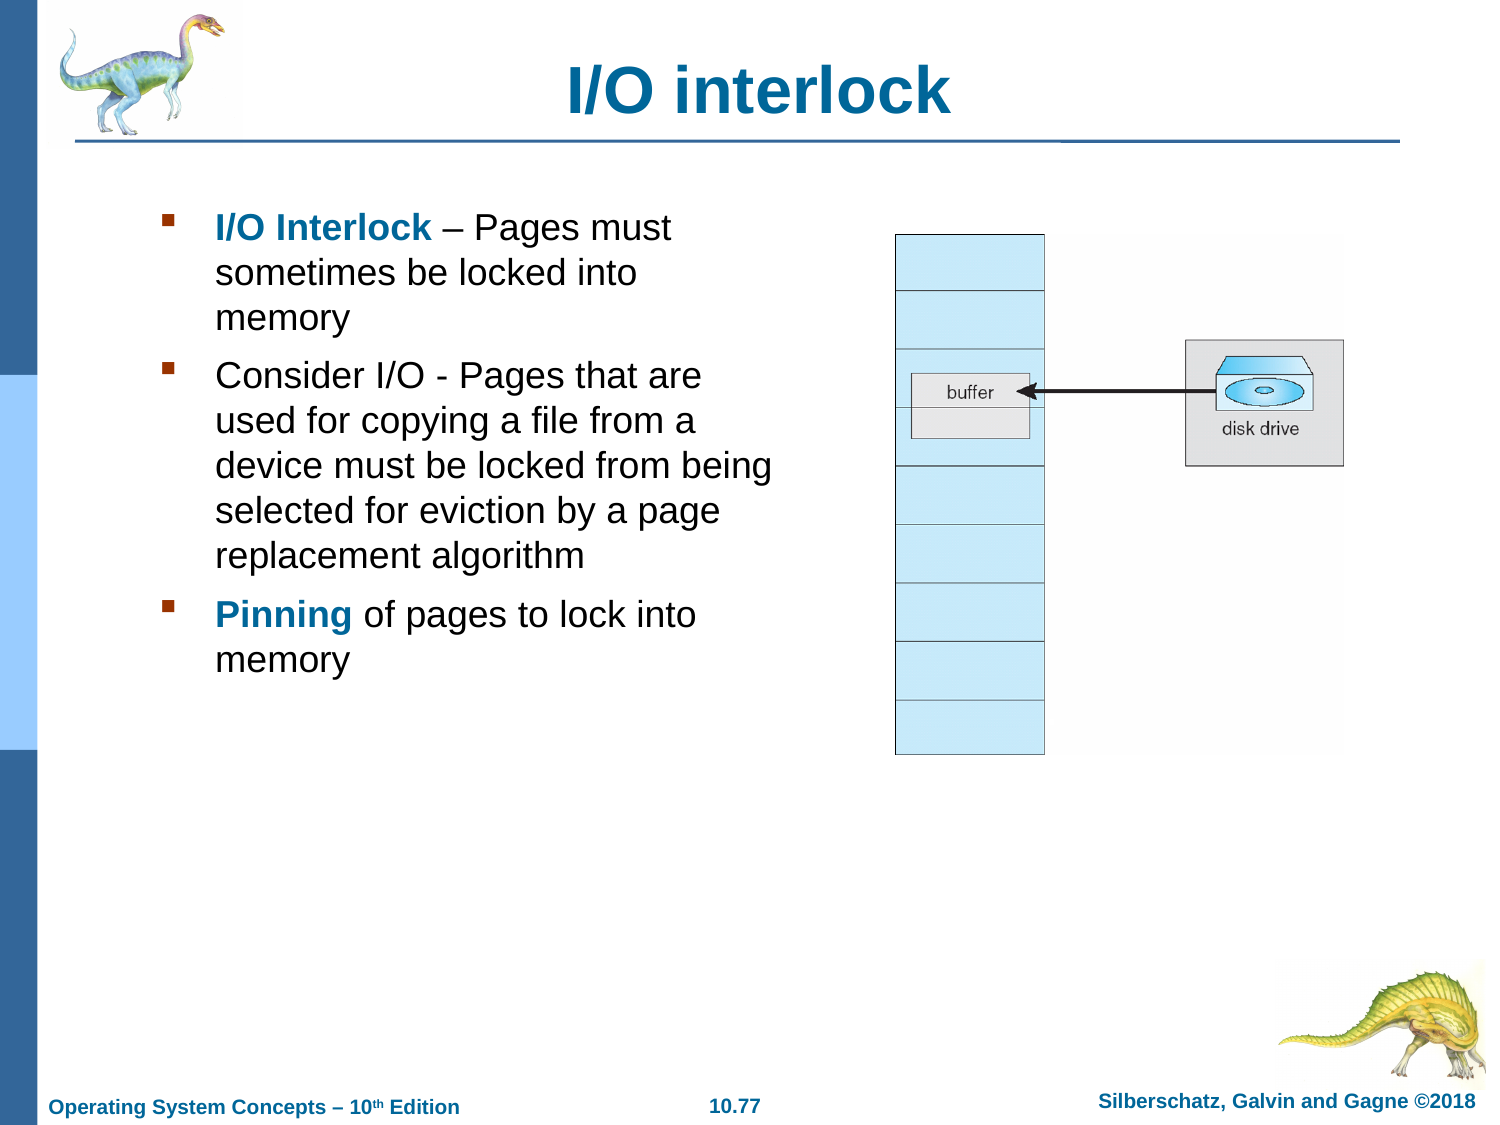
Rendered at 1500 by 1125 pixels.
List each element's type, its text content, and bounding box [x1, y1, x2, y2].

list I/O Interlock – Pages must sometimes be locked into memory Consider I/O - Pages that are used for copying a file from a device must be locked from being selected for eviction by a page replacement algorithm Pinning of pages to lock into memory [143, 195, 789, 928]
title I/O interlock [119, 40, 1399, 135]
picture [895, 234, 1344, 755]
picture [46, 0, 243, 149]
picture [1275, 959, 1486, 1090]
